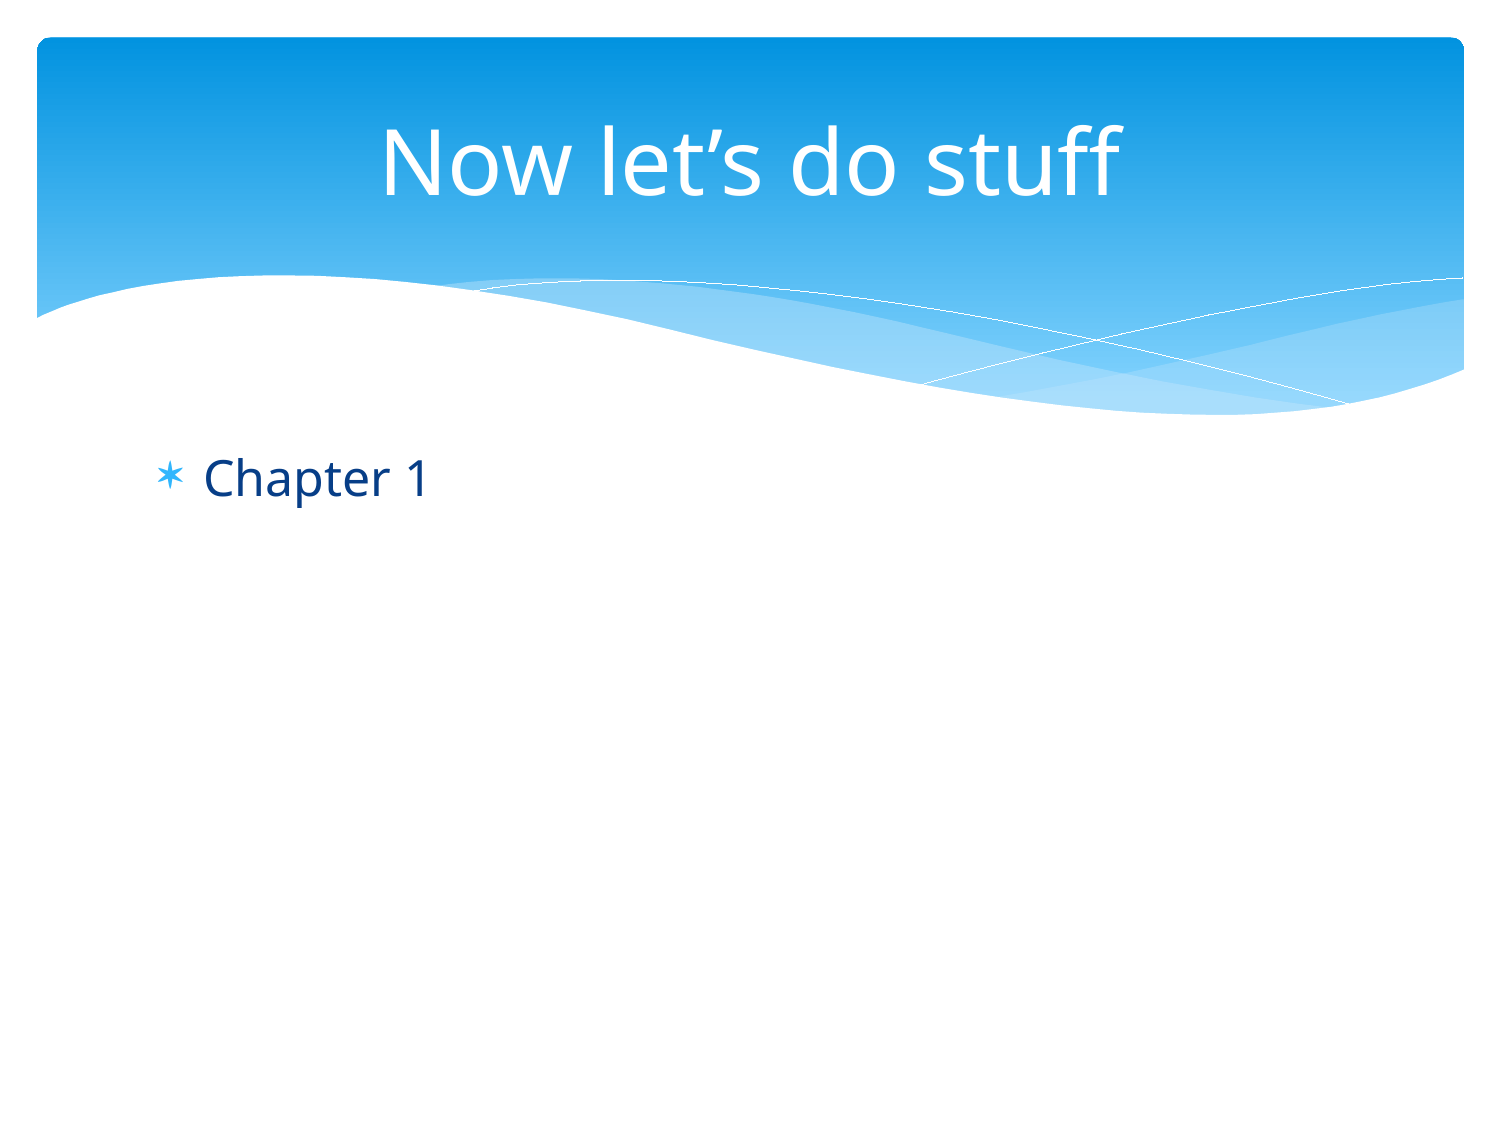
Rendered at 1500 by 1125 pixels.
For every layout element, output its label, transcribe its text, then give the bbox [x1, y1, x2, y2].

title Now let’s do stuff [75, 55, 1425, 261]
list Chapter 1 [143, 438, 1359, 1005]
